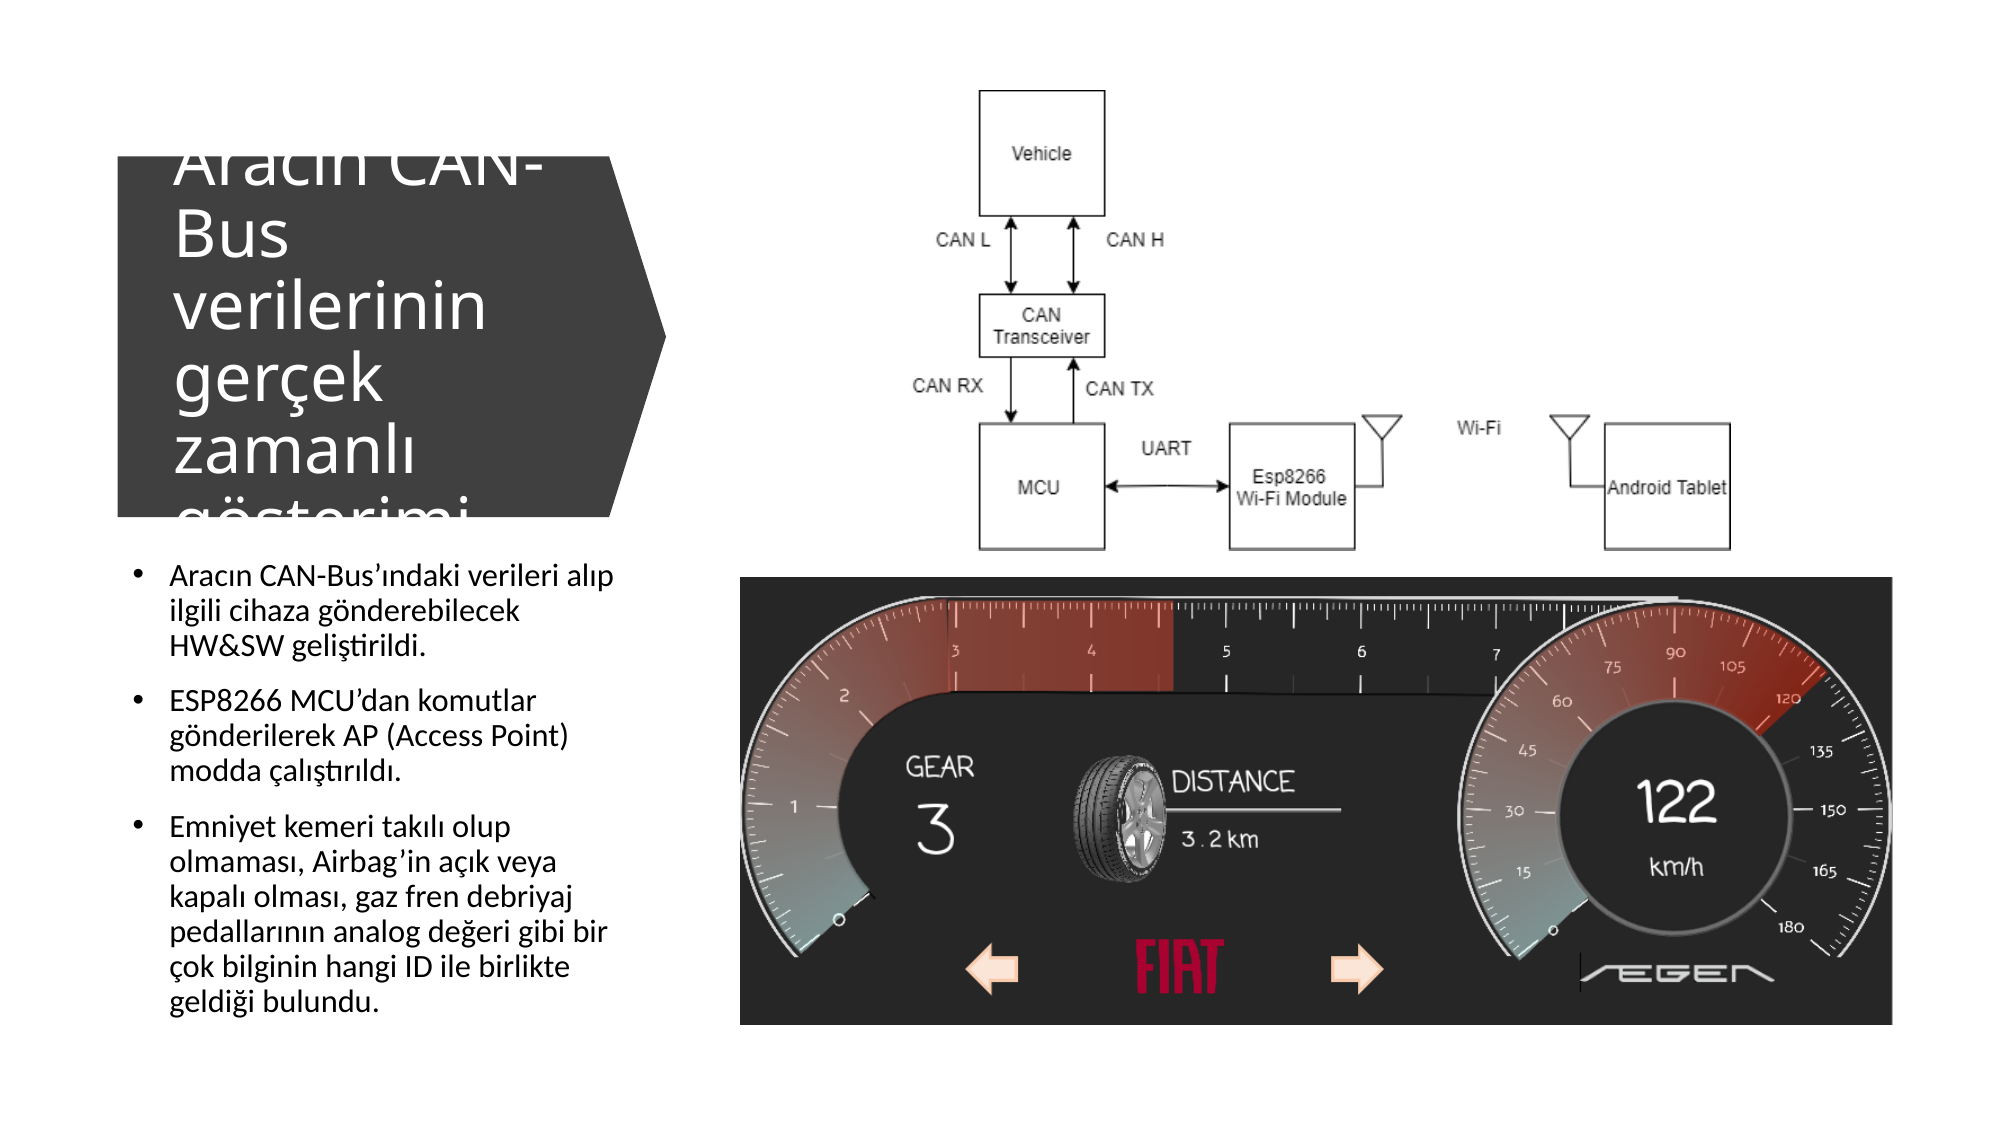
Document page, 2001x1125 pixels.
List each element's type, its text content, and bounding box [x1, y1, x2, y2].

picture [901, 90, 1731, 551]
list Aracın CAN-Bus’ındaki verileri alıp ilgili cihaza gönderebilecek HW&SW geliştirildi. ESP8266 MCU’dan komutlar gönderilerek AP (Access Point) modda çalıştırıldı. Emniyet kemeri takılı olup olmaması, Airbag’in açık veya kapalı olması, gaz fren debriyaj pedallarının analog değeri gibi bir çok bilginin hangi ID ile birlikte geldiği bulundu. [117, 550, 648, 1033]
picture [739, 577, 1893, 1025]
title Aracın CAN-Bus verilerinin gerçek zamanlı gösterimi [158, 197, 597, 490]
text_box [116, 155, 668, 519]
